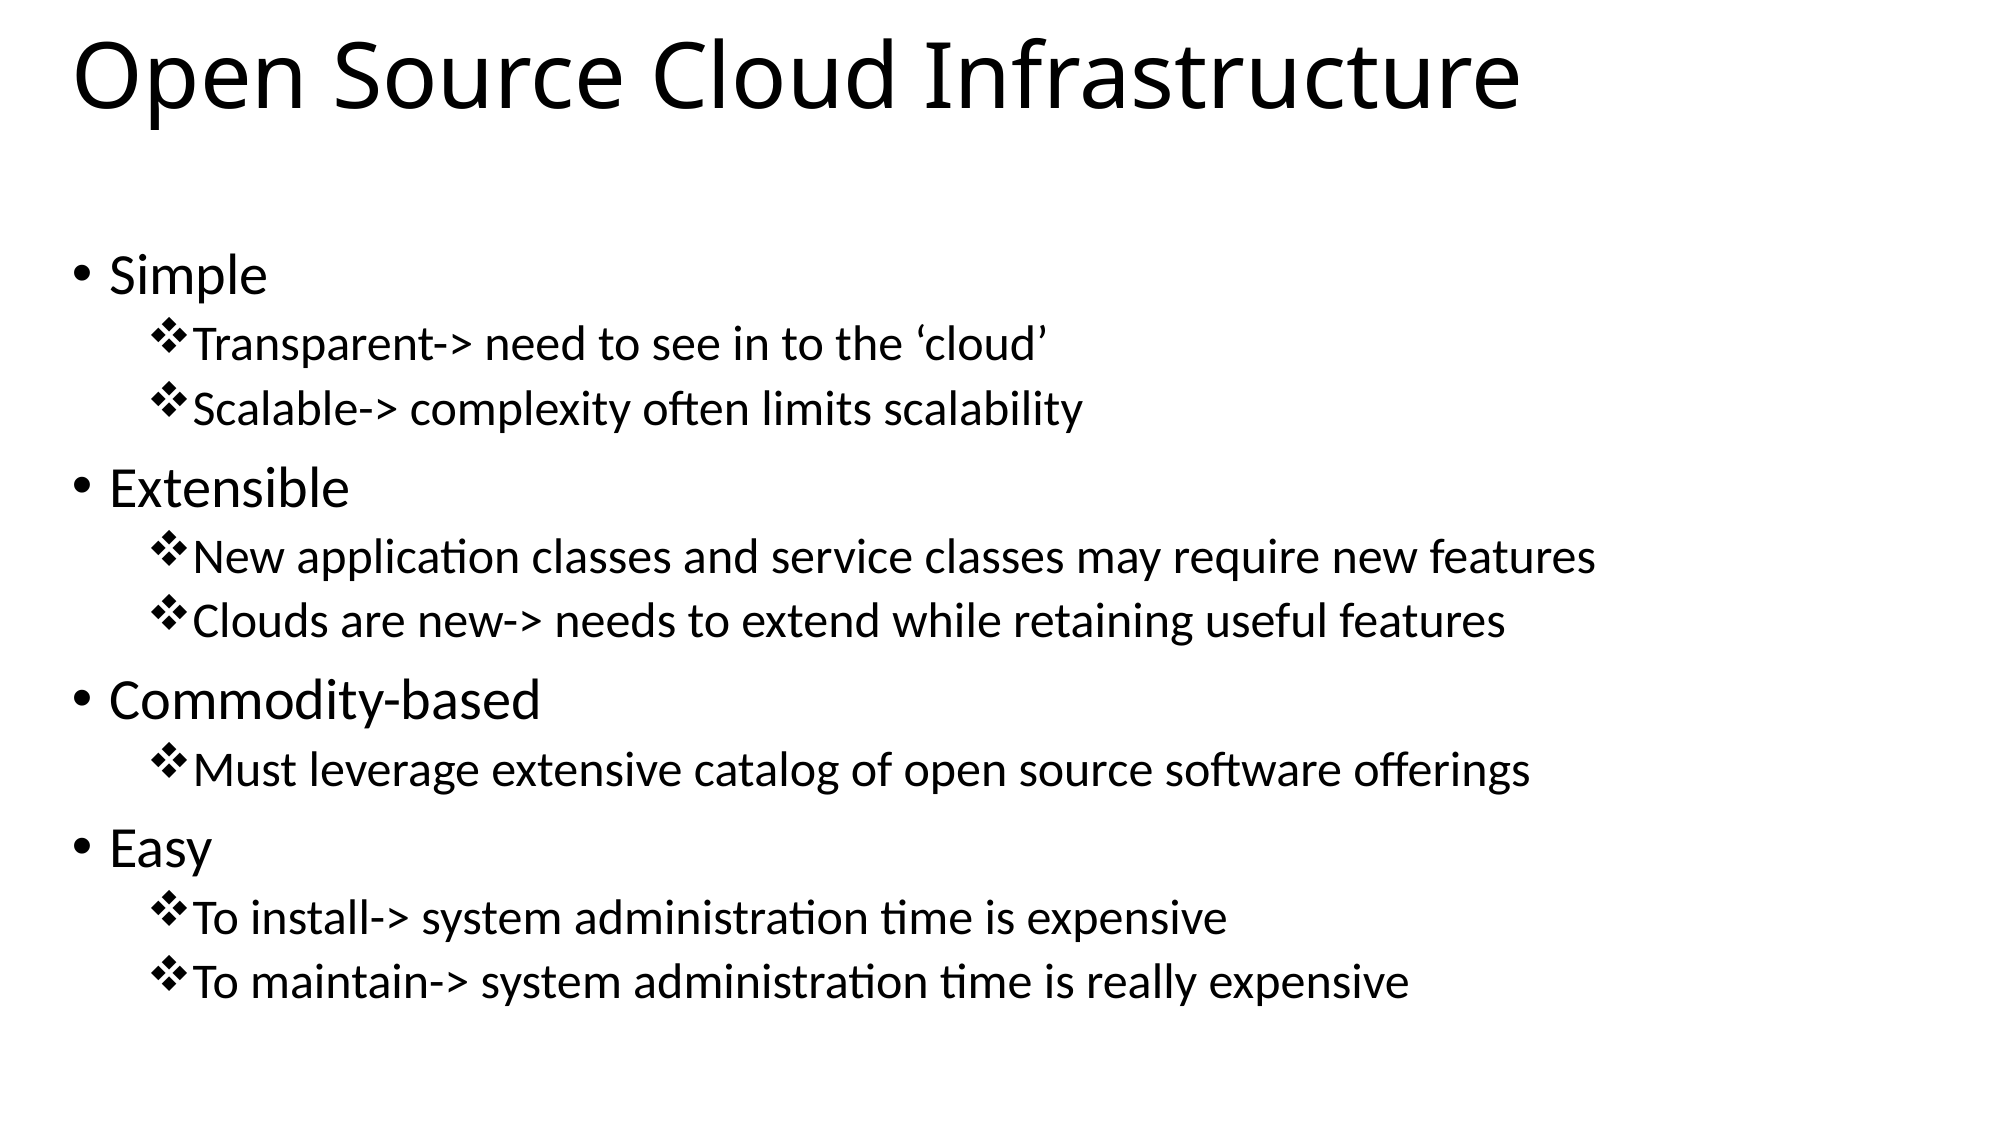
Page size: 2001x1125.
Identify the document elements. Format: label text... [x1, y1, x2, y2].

title Open Source Cloud Infrastructure [56, 0, 1782, 159]
list Simple Transparent-> need to see in to the ‘cloud’ Scalable-> complexity often limits scalability Extensible New application classes and service classes may require new features Clouds are new-> needs to extend while retaining useful features Commodity-based Must leverage extensive catalog of open source software offerings Easy To install-> system administration time is expensive To maintain-> system administration time is really expensive [56, 236, 1969, 1074]
